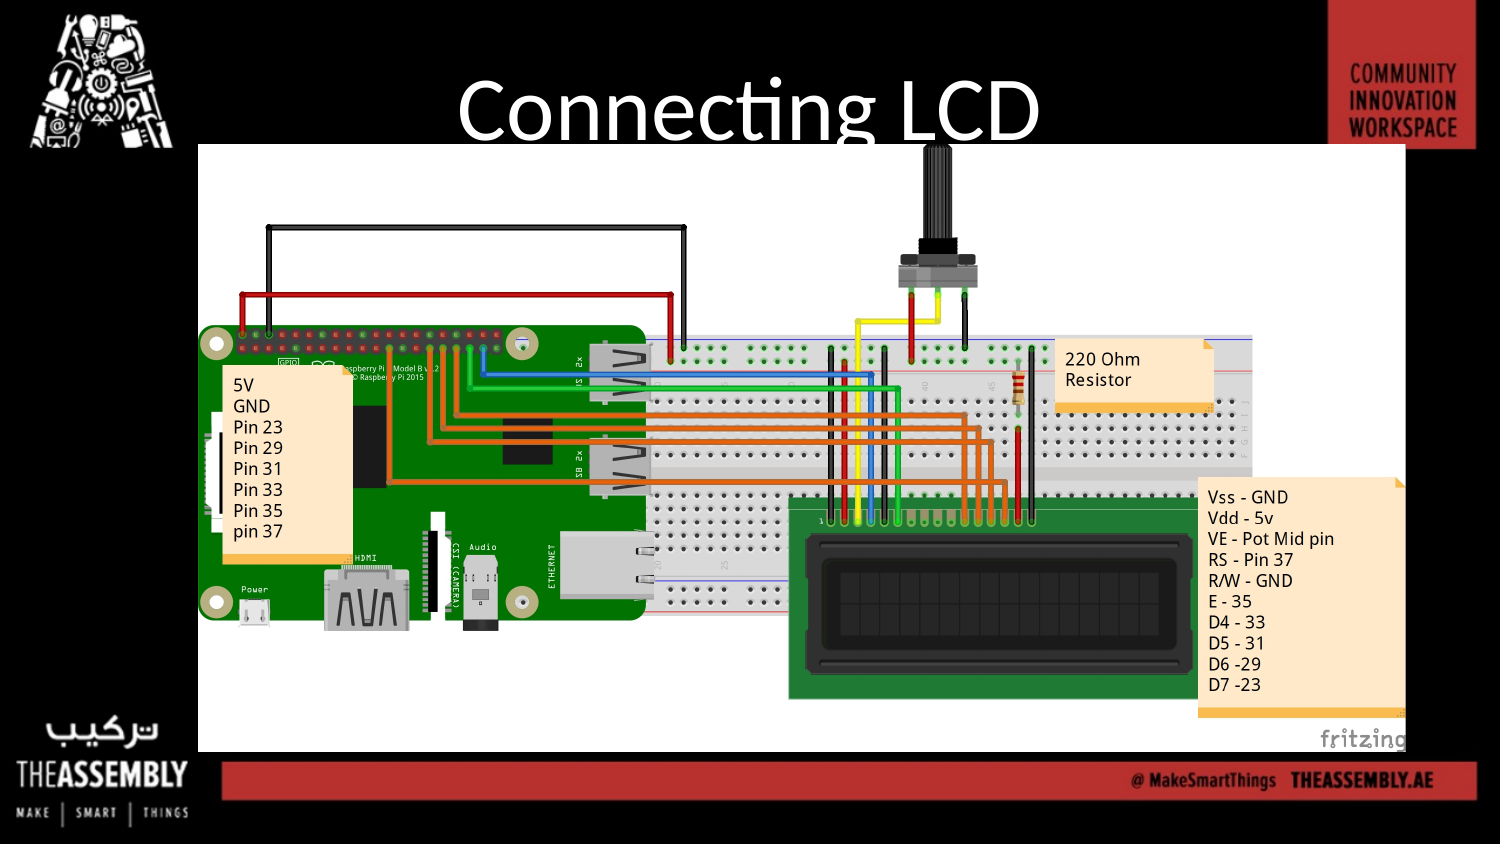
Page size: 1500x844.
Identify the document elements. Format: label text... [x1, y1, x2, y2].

picture [0, 0, 1500, 844]
title Connecting LCD [75, 33, 1425, 175]
